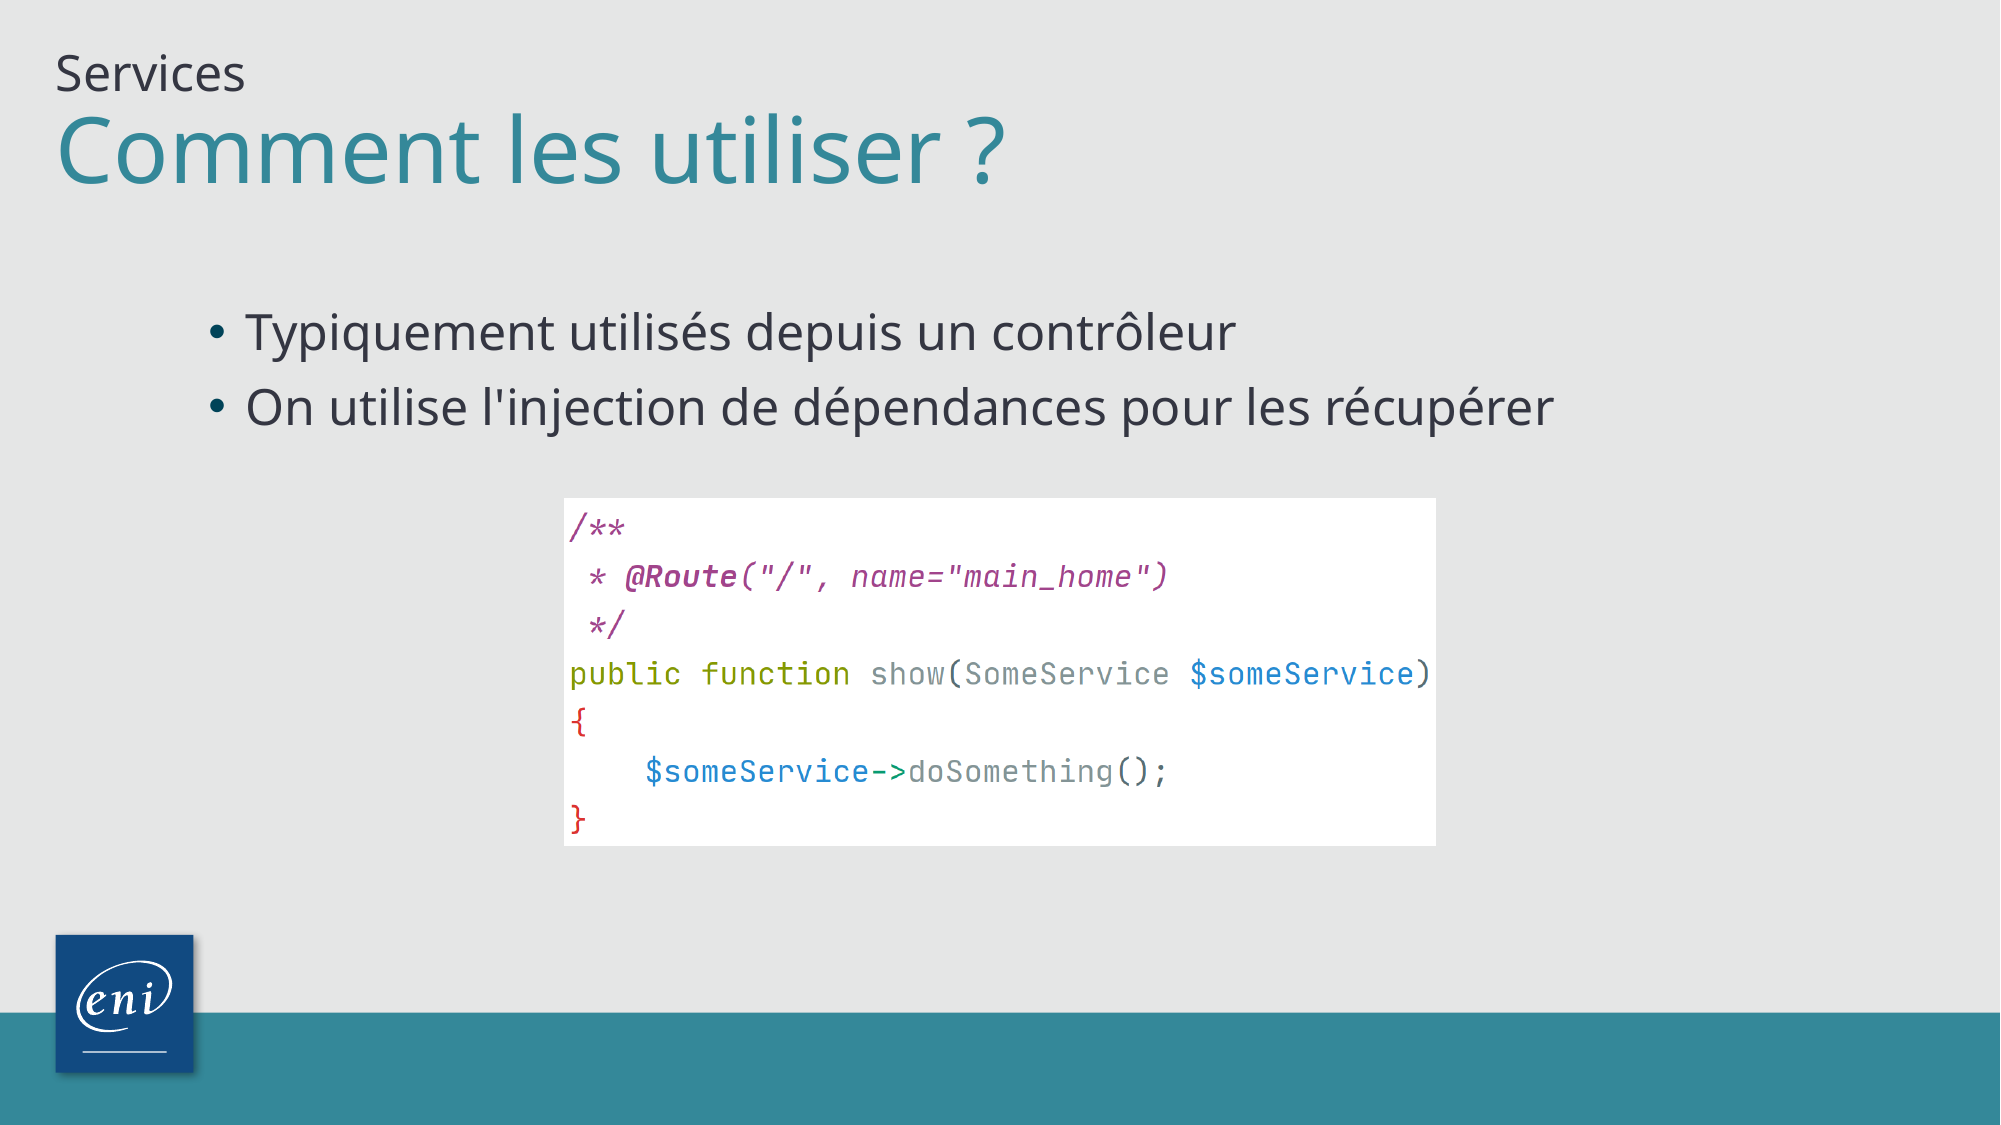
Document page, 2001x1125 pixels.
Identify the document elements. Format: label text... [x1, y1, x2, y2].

list Typiquement utilisés depuis un contrôleur On utilise l'injection de dépendances pour les récupérer [193, 299, 1952, 571]
list Services [55, 31, 1952, 103]
title Comment les utiliser ? [55, 104, 1952, 205]
picture [564, 497, 1436, 846]
